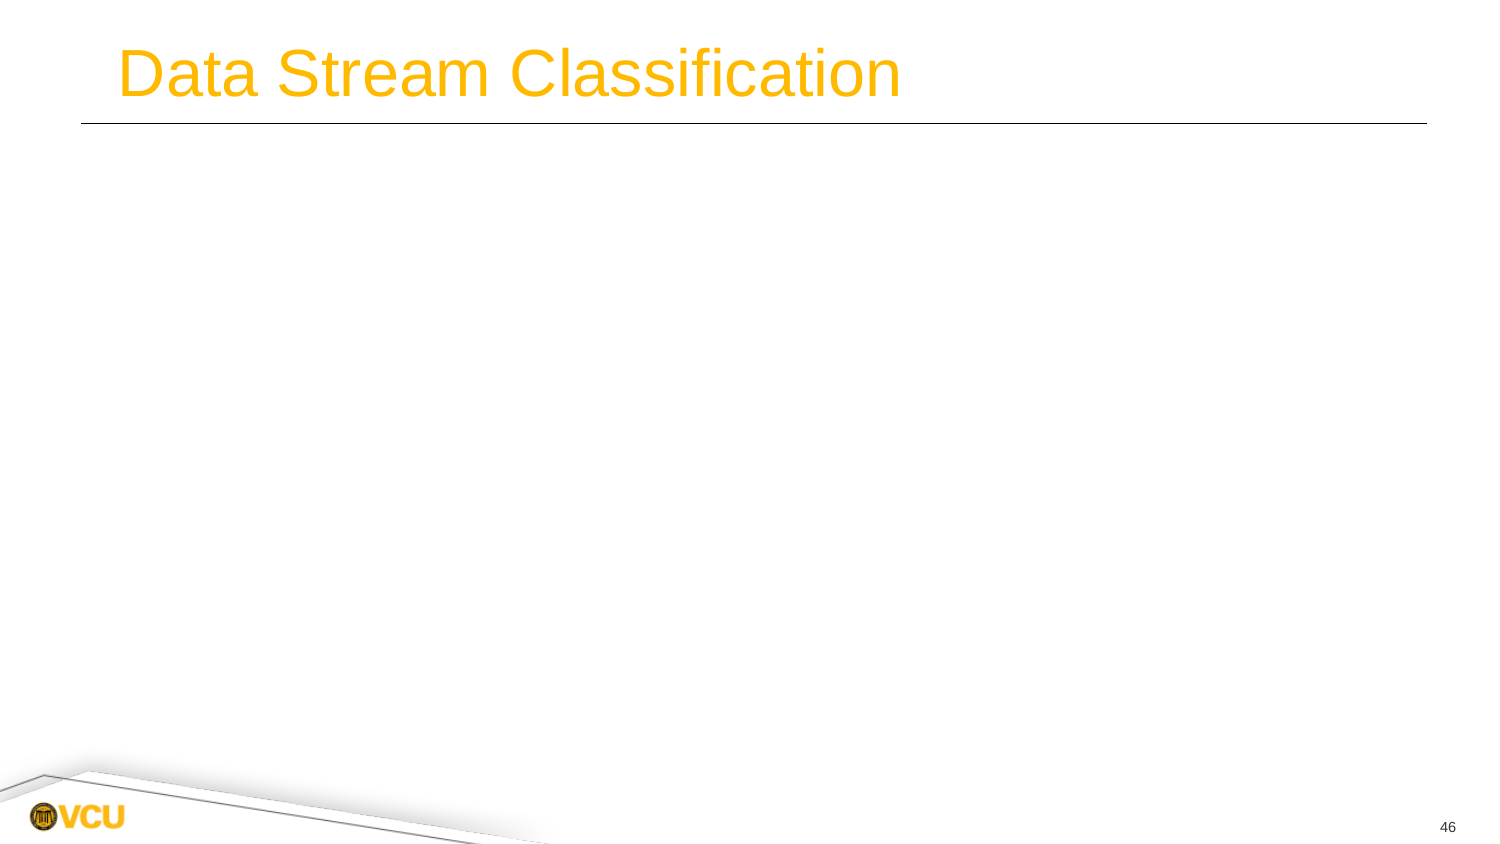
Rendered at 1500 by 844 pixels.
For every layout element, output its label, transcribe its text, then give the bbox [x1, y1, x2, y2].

slide_number 46 [1400, 813, 1472, 841]
title Data Stream Classification [103, 31, 1397, 137]
